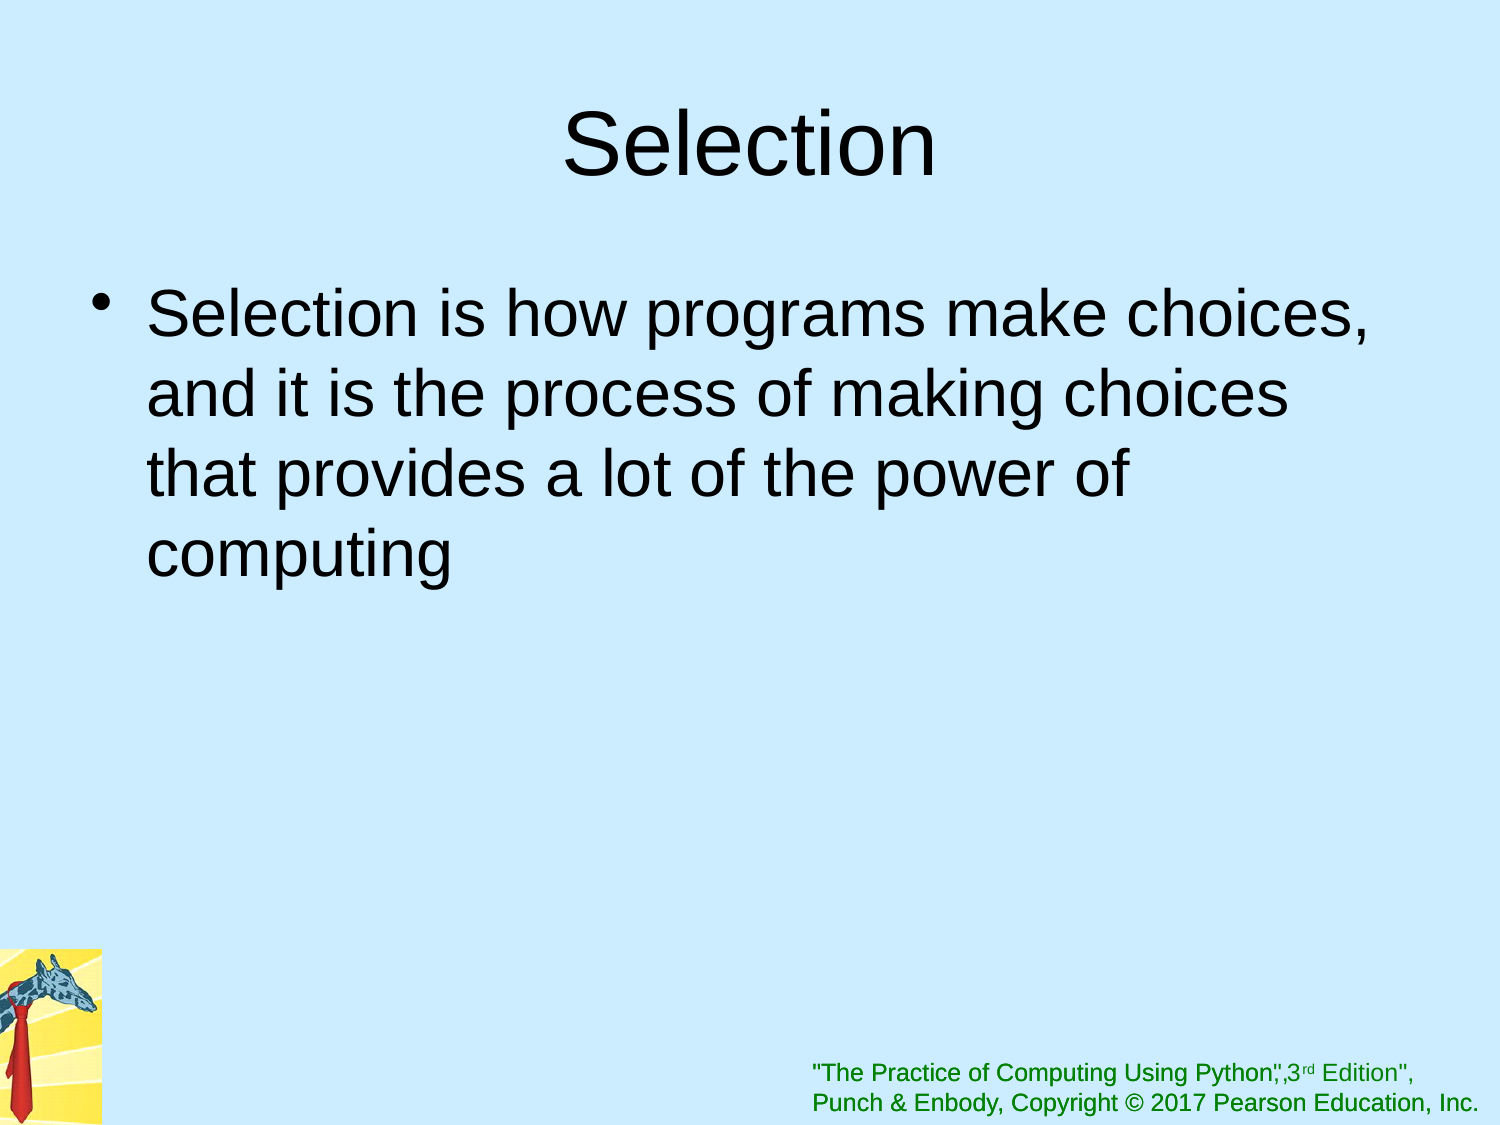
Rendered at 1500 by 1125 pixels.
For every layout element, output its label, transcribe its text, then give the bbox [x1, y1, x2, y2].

title Selection [75, 45, 1425, 233]
picture [0, 949, 102, 1125]
list Selection is how programs make choices, and it is the process of making choices that provides a lot of the power of computing [75, 262, 1425, 1005]
